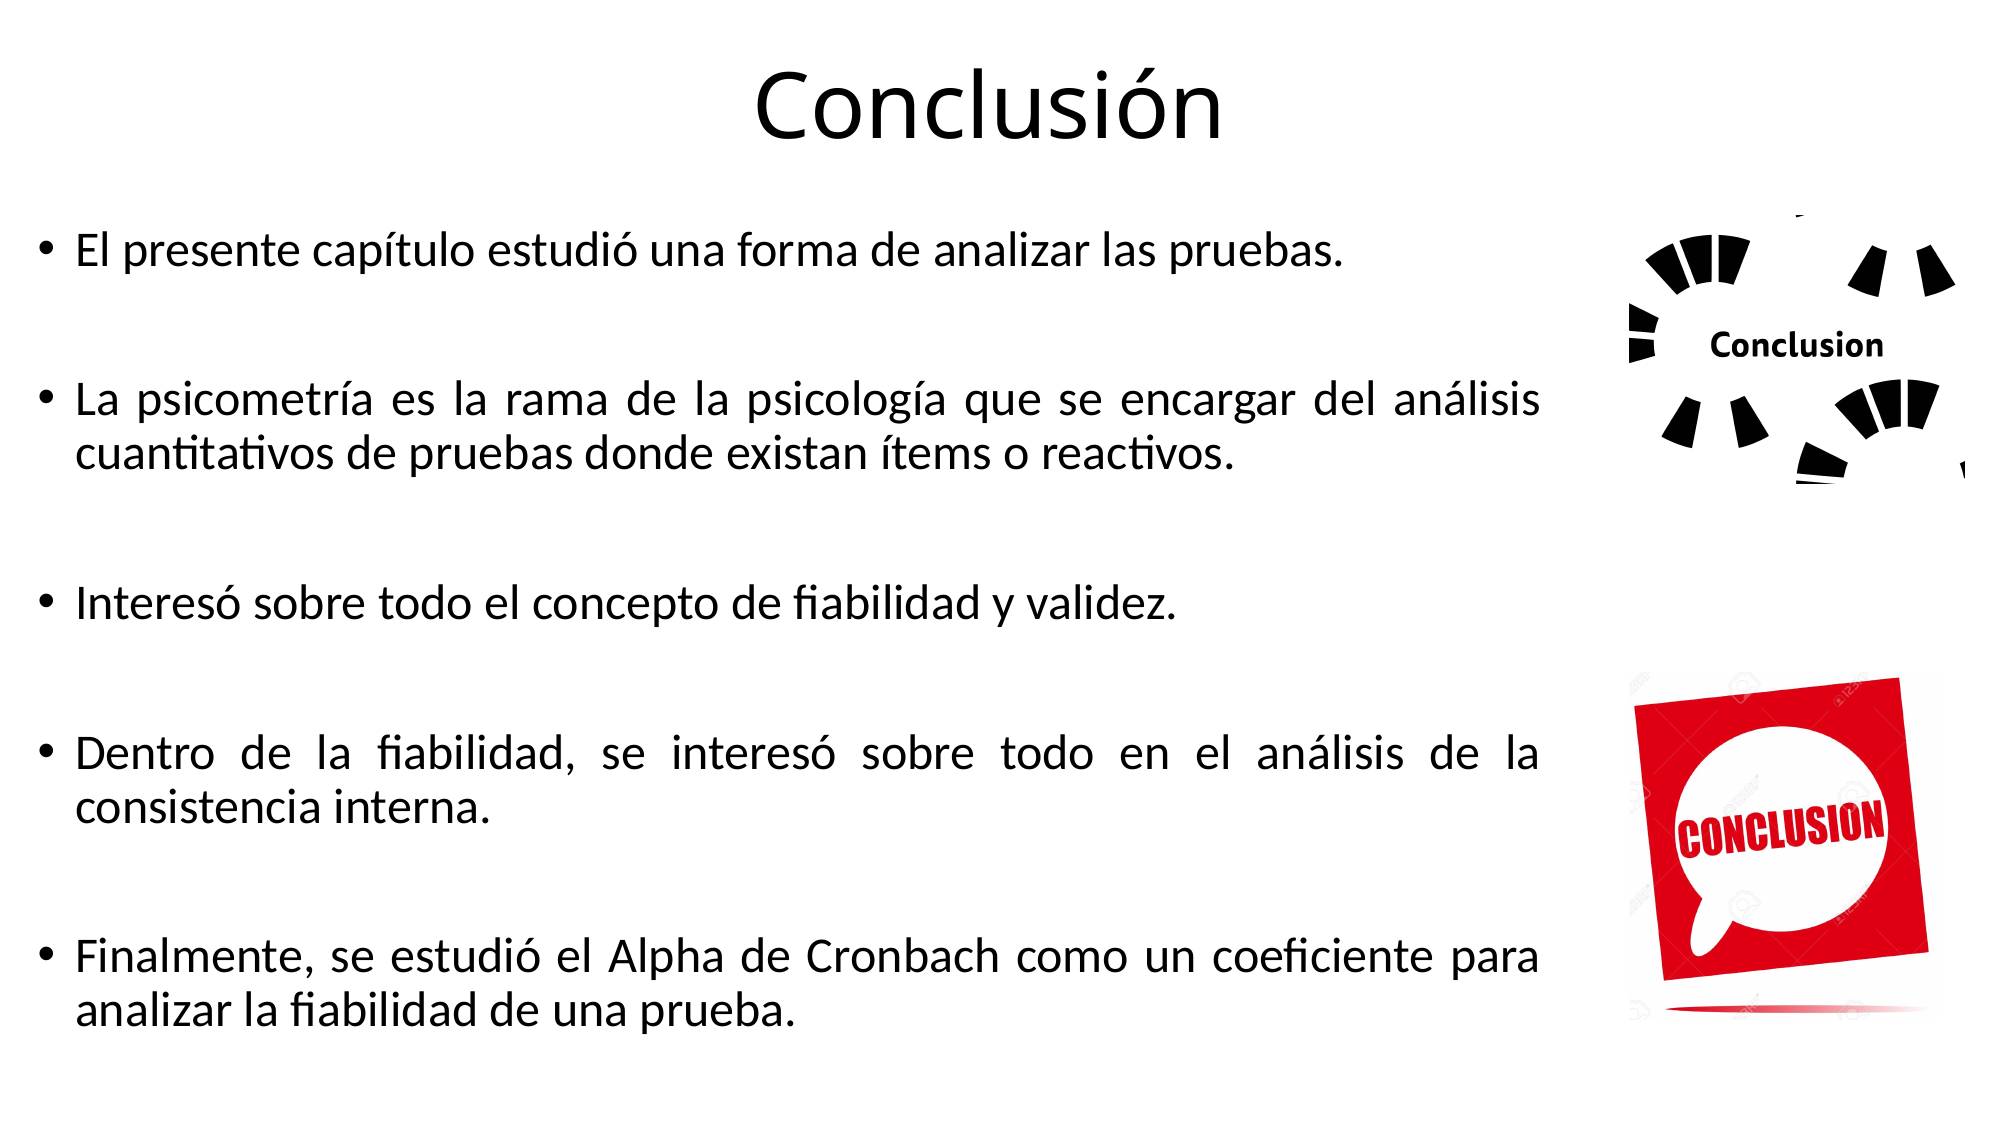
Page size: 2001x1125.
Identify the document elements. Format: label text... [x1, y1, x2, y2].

title Conclusión [127, 19, 1853, 199]
list El presente capítulo estudió una forma de analizar las pruebas. La psicometría es la rama de la psicología que se encargar del análisis cuantitativos de pruebas donde existan ítems o reactivos. Interesó sobre todo el concepto de fiabilidad y validez. Dentro de la fiabilidad, se interesó sobre todo en el análisis de la consistencia interna. Finalmente, se estudió el Alpha de Cronbach como un coeficiente para analizar la fiabilidad de una prueba. [22, 215, 1557, 1108]
picture [1629, 672, 1940, 1020]
picture [1629, 215, 1965, 484]
